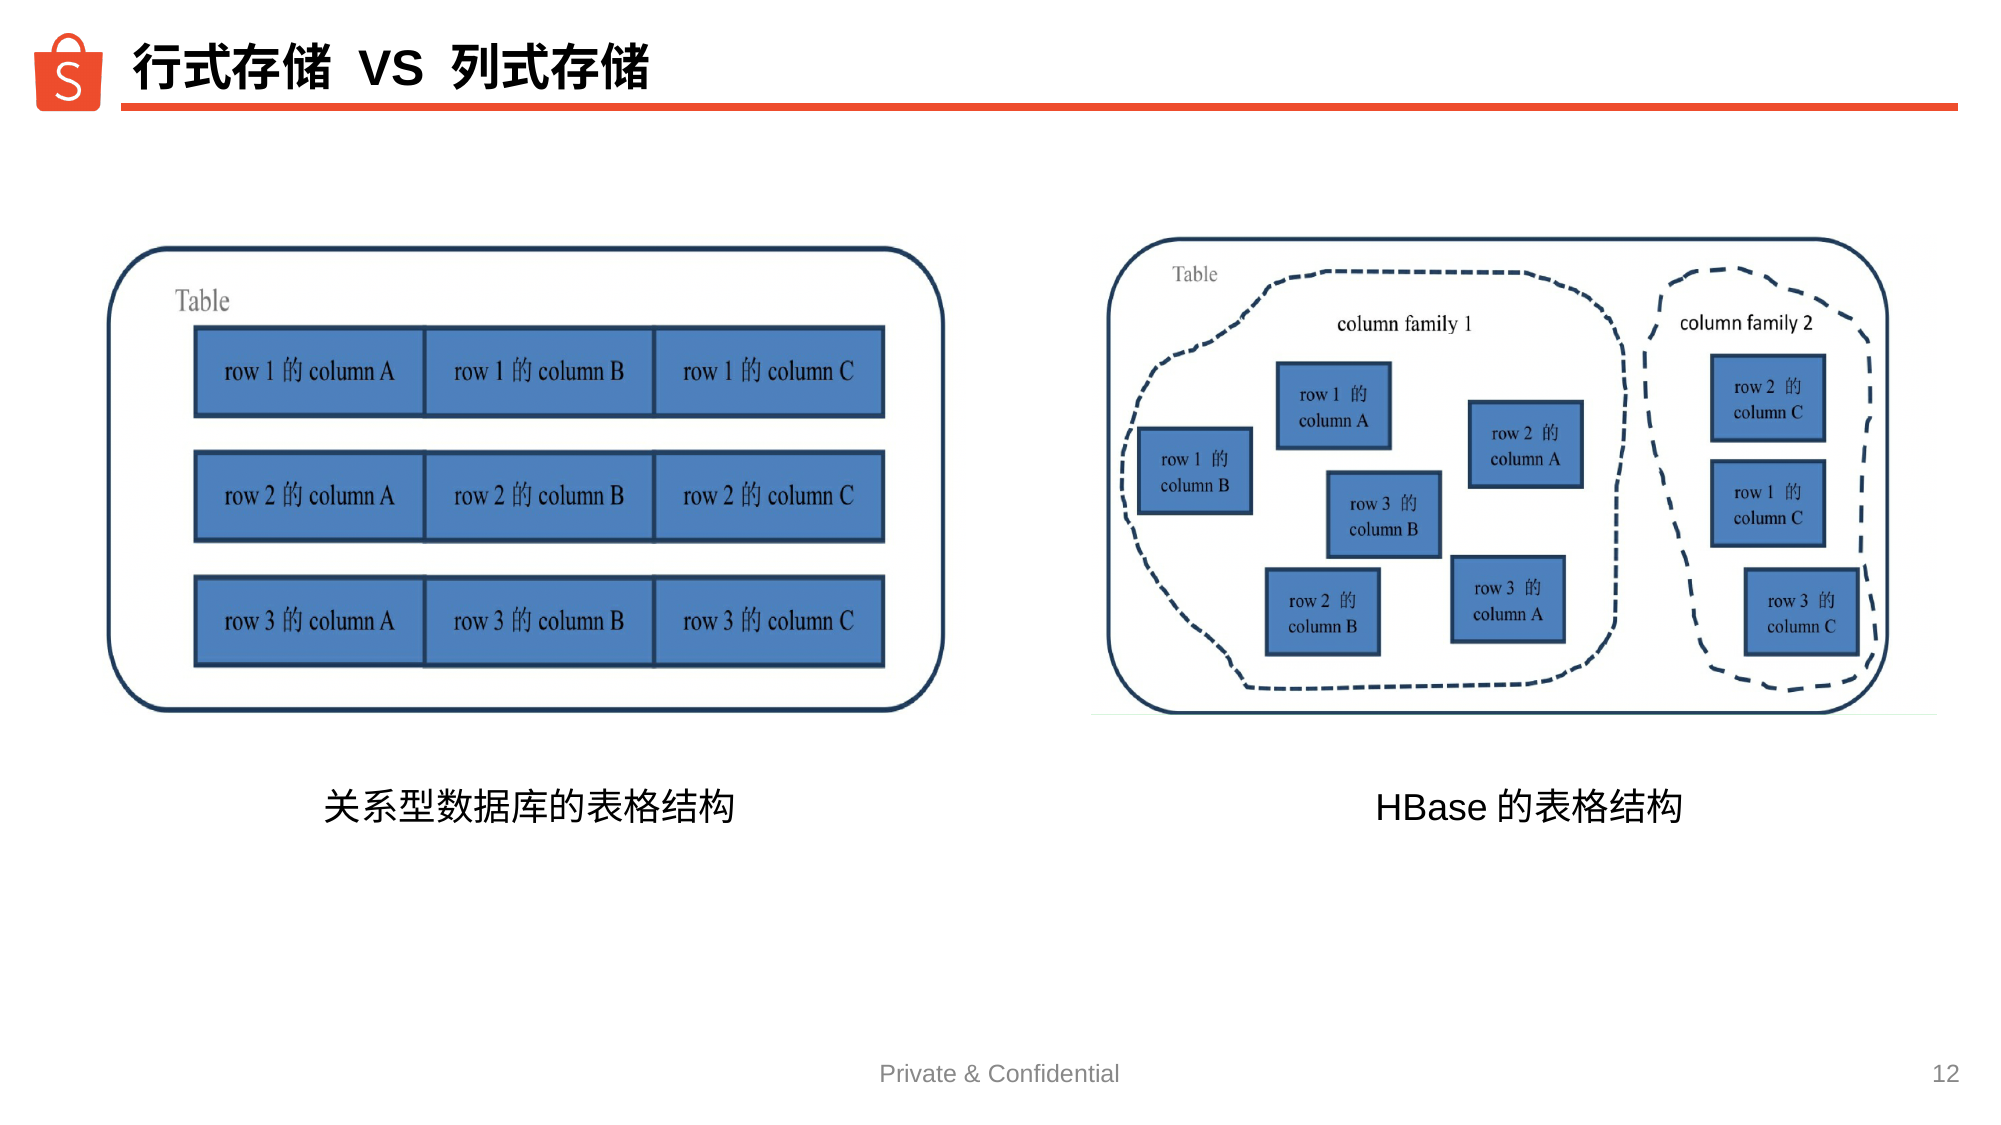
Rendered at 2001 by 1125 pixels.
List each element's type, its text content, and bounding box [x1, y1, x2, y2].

text_box HBase的表格结构 [1184, 767, 1876, 843]
text_box Private & Confidential [669, 1050, 1330, 1095]
picture [102, 234, 966, 715]
slide_number ‹#› [1906, 1051, 1968, 1095]
picture [1091, 234, 1937, 715]
title 行式存储 VS 列式存储 [120, 12, 1884, 108]
picture [34, 33, 108, 115]
text_box 关系型数据库的表格结构 [184, 767, 876, 843]
